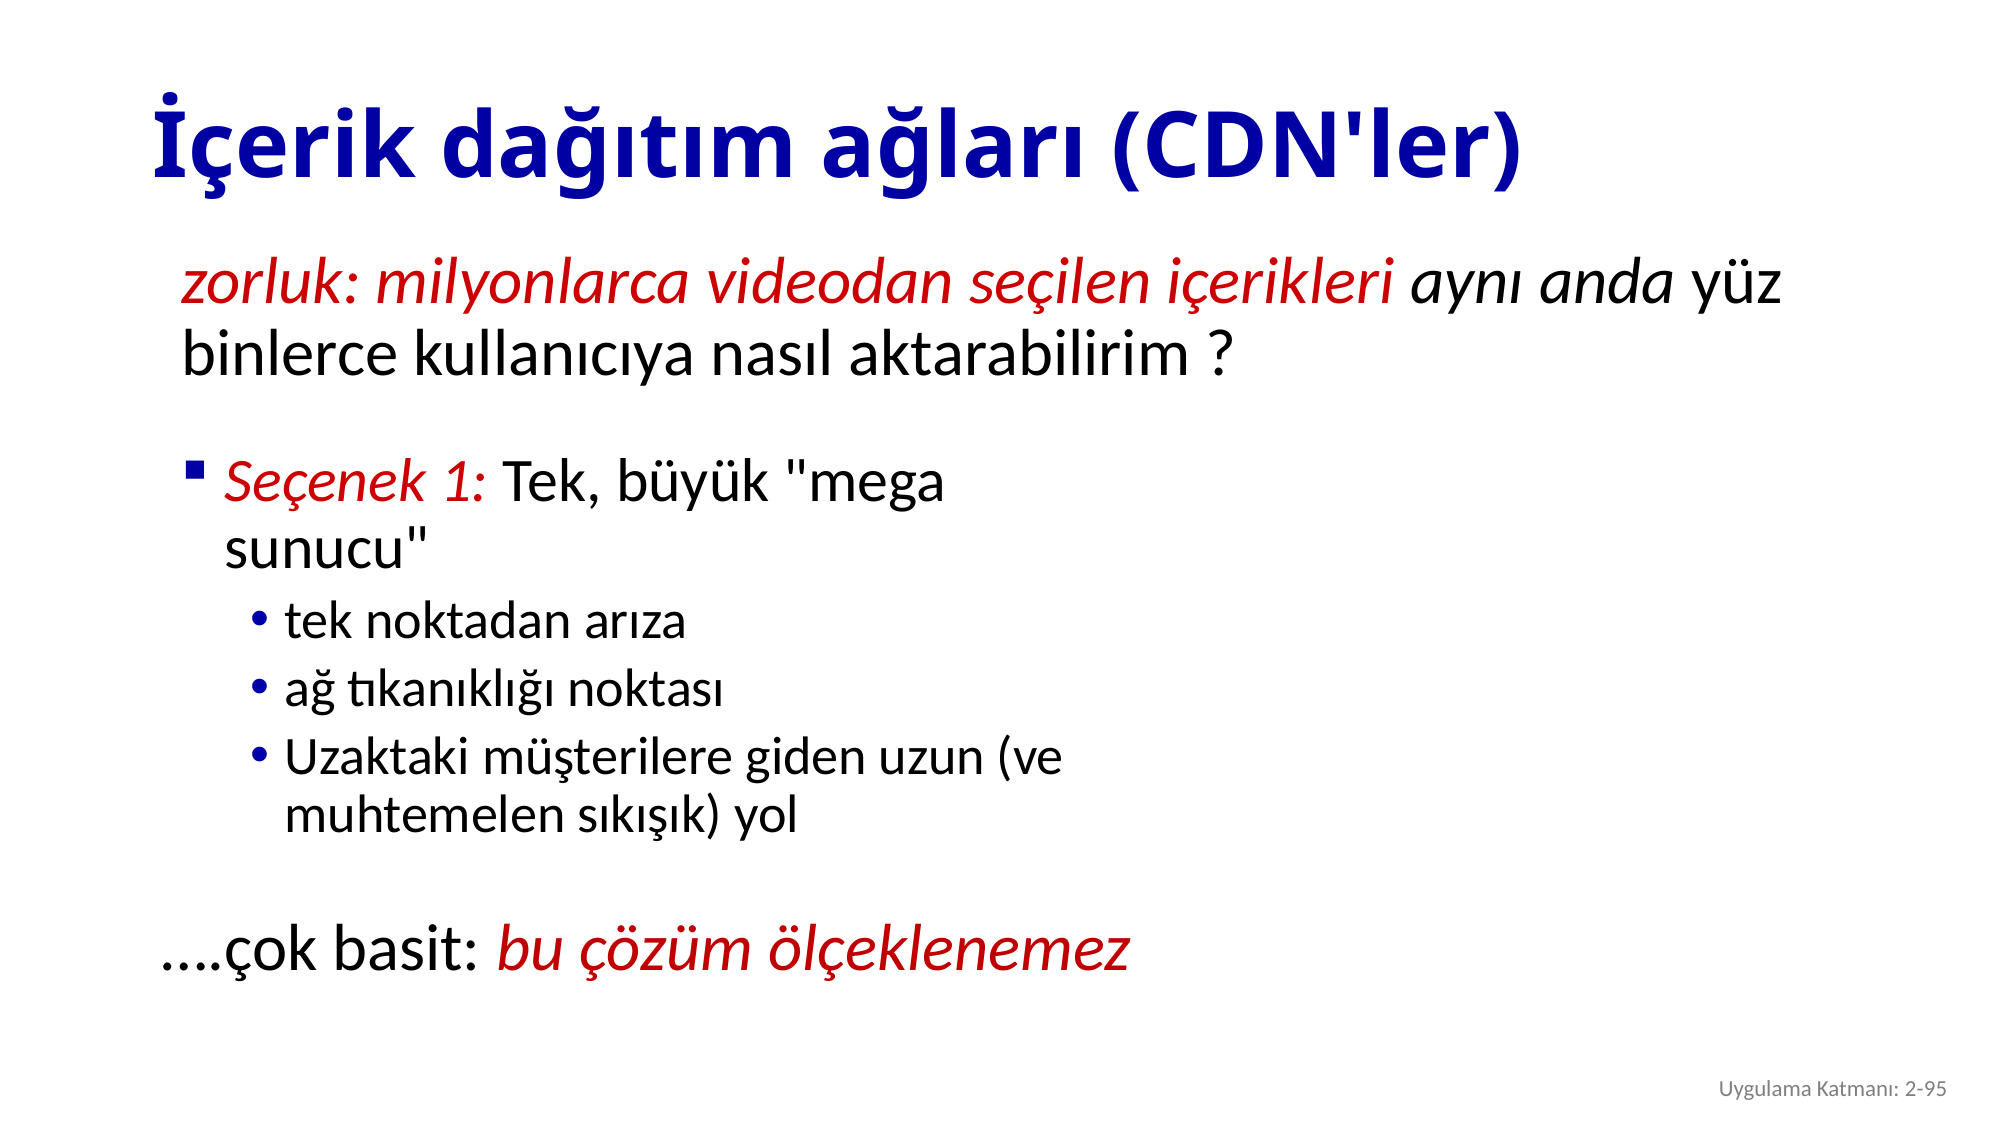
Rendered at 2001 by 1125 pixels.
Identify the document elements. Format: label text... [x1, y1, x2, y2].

text_box ….çok basit: bu çözüm ölçeklenemez [146, 905, 1872, 1042]
text_box Seçenek 1: Tek, büyük "mega sunucu" tek noktadan arıza ağ tıkanıklığı noktası Uzaktaki müşterilere giden uzun (ve muhtemelen sıkışık) yol [165, 440, 1123, 852]
slide_number Uygulama Katmanı: 2-95 [1512, 1056, 1963, 1117]
text_box zorluk: milyonlarca videodan seçilen içerikleri aynı anda yüz binlerce kullanıcıya nasıl aktarabilirim ? [166, 238, 1892, 1068]
title İçerik dağıtım ağları (CDN'ler) [137, 74, 1863, 221]
